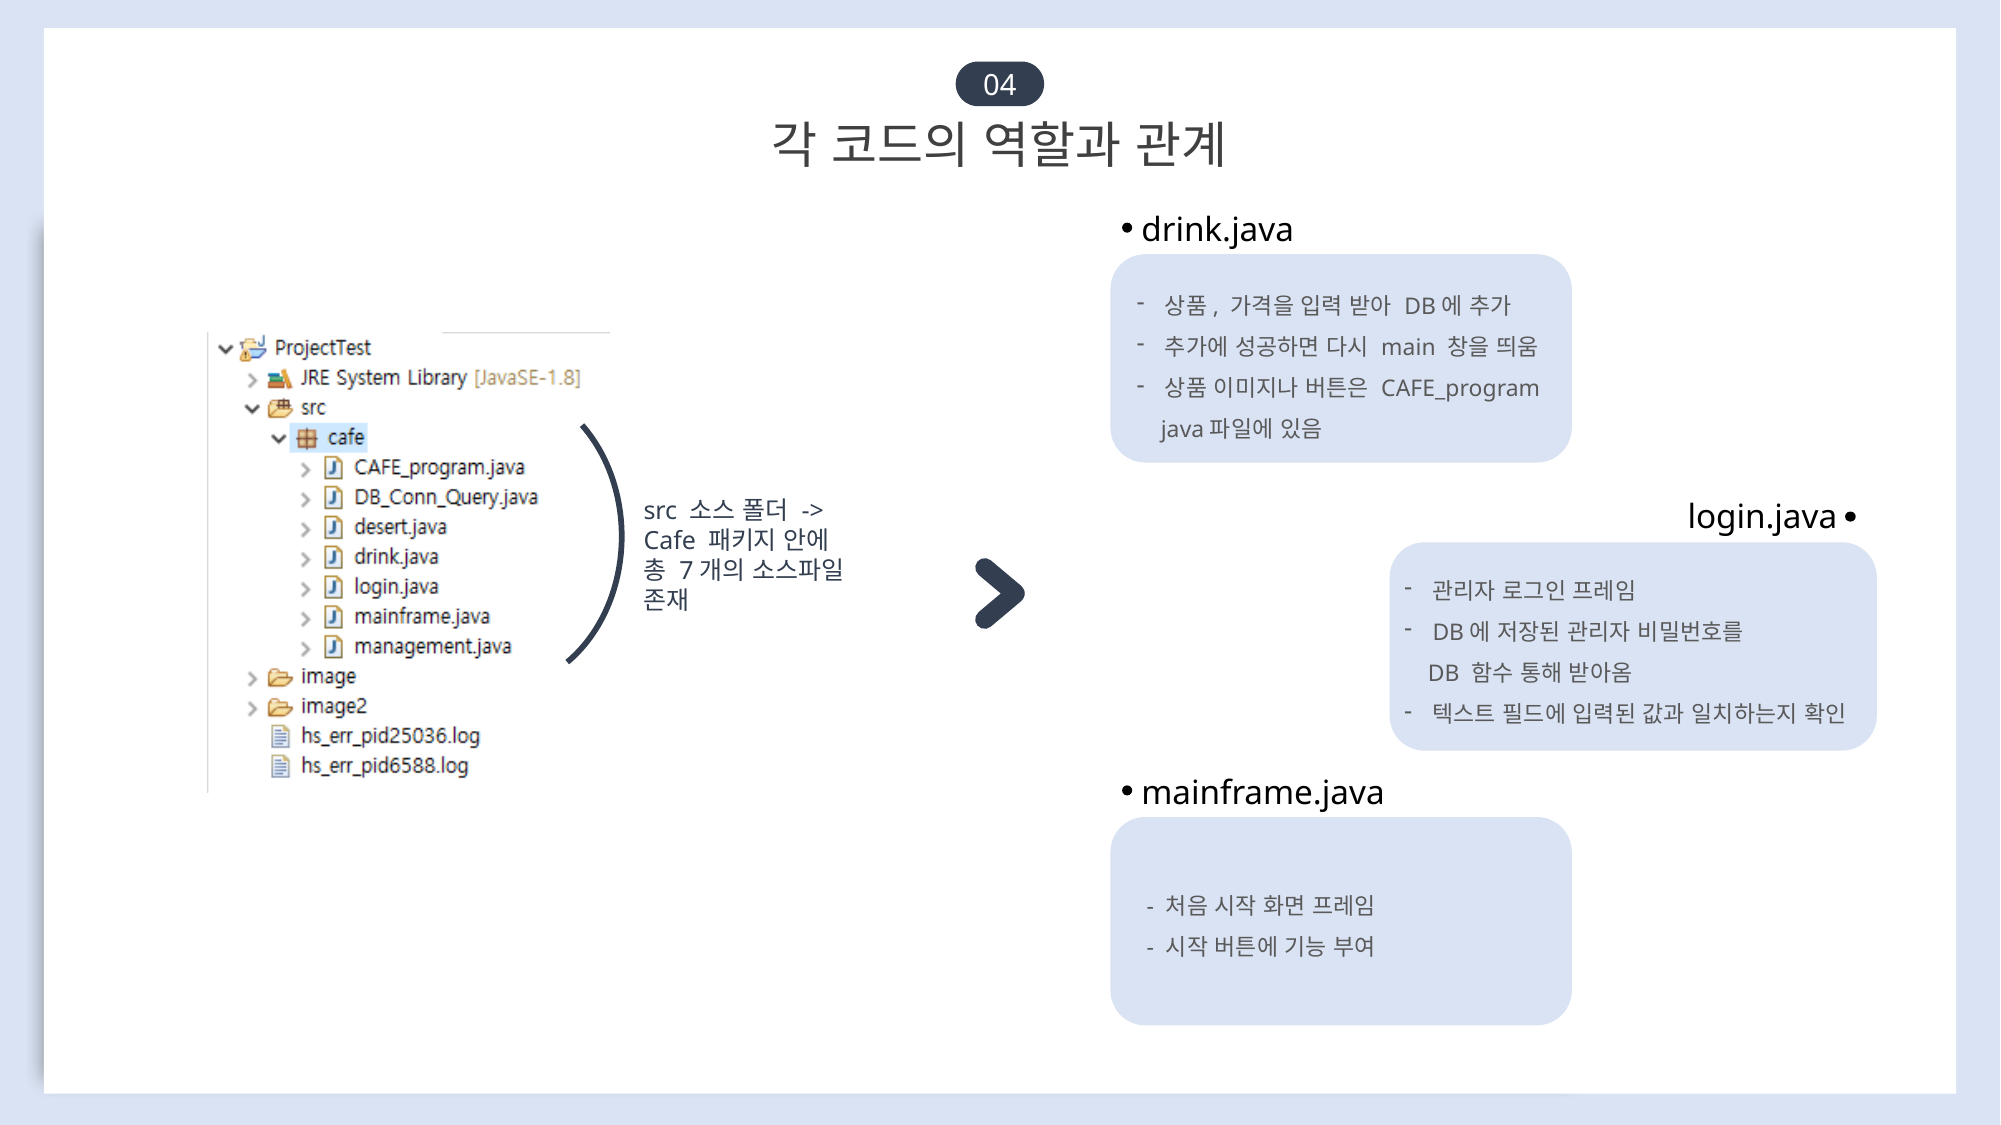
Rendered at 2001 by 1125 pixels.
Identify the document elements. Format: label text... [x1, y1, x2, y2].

picture [207, 332, 610, 793]
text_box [970, 570, 1030, 617]
text_box [43, 27, 1957, 1095]
text_box 각 코드의 역할과 관계 [628, 106, 1371, 181]
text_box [1110, 764, 1725, 1026]
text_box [1110, 201, 1715, 497]
text_box [610, 470, 623, 603]
text_box src 소스 폴더 -> Cafe 패키지 안에 총 7개의 소스파일 존재 [628, 487, 895, 622]
text_box 04 [954, 60, 1046, 106]
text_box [1389, 487, 2000, 824]
